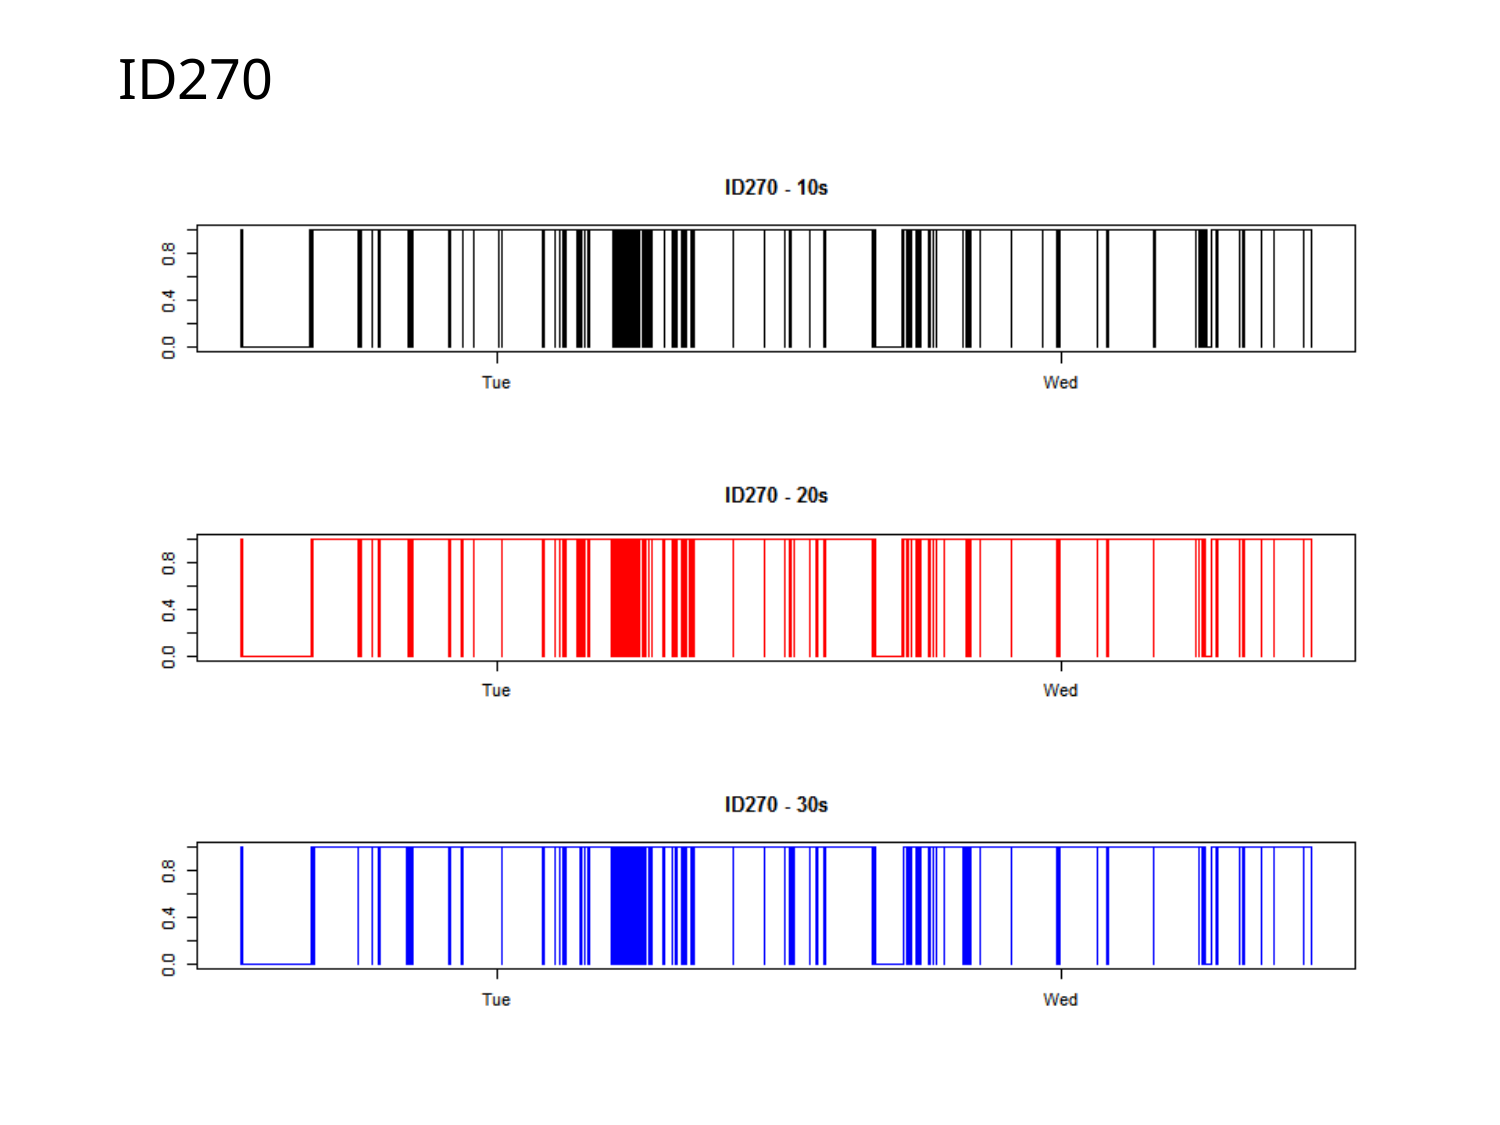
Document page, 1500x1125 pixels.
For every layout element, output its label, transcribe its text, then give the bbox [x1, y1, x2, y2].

title ID270 [103, 43, 1397, 120]
picture [117, 145, 1397, 1071]
